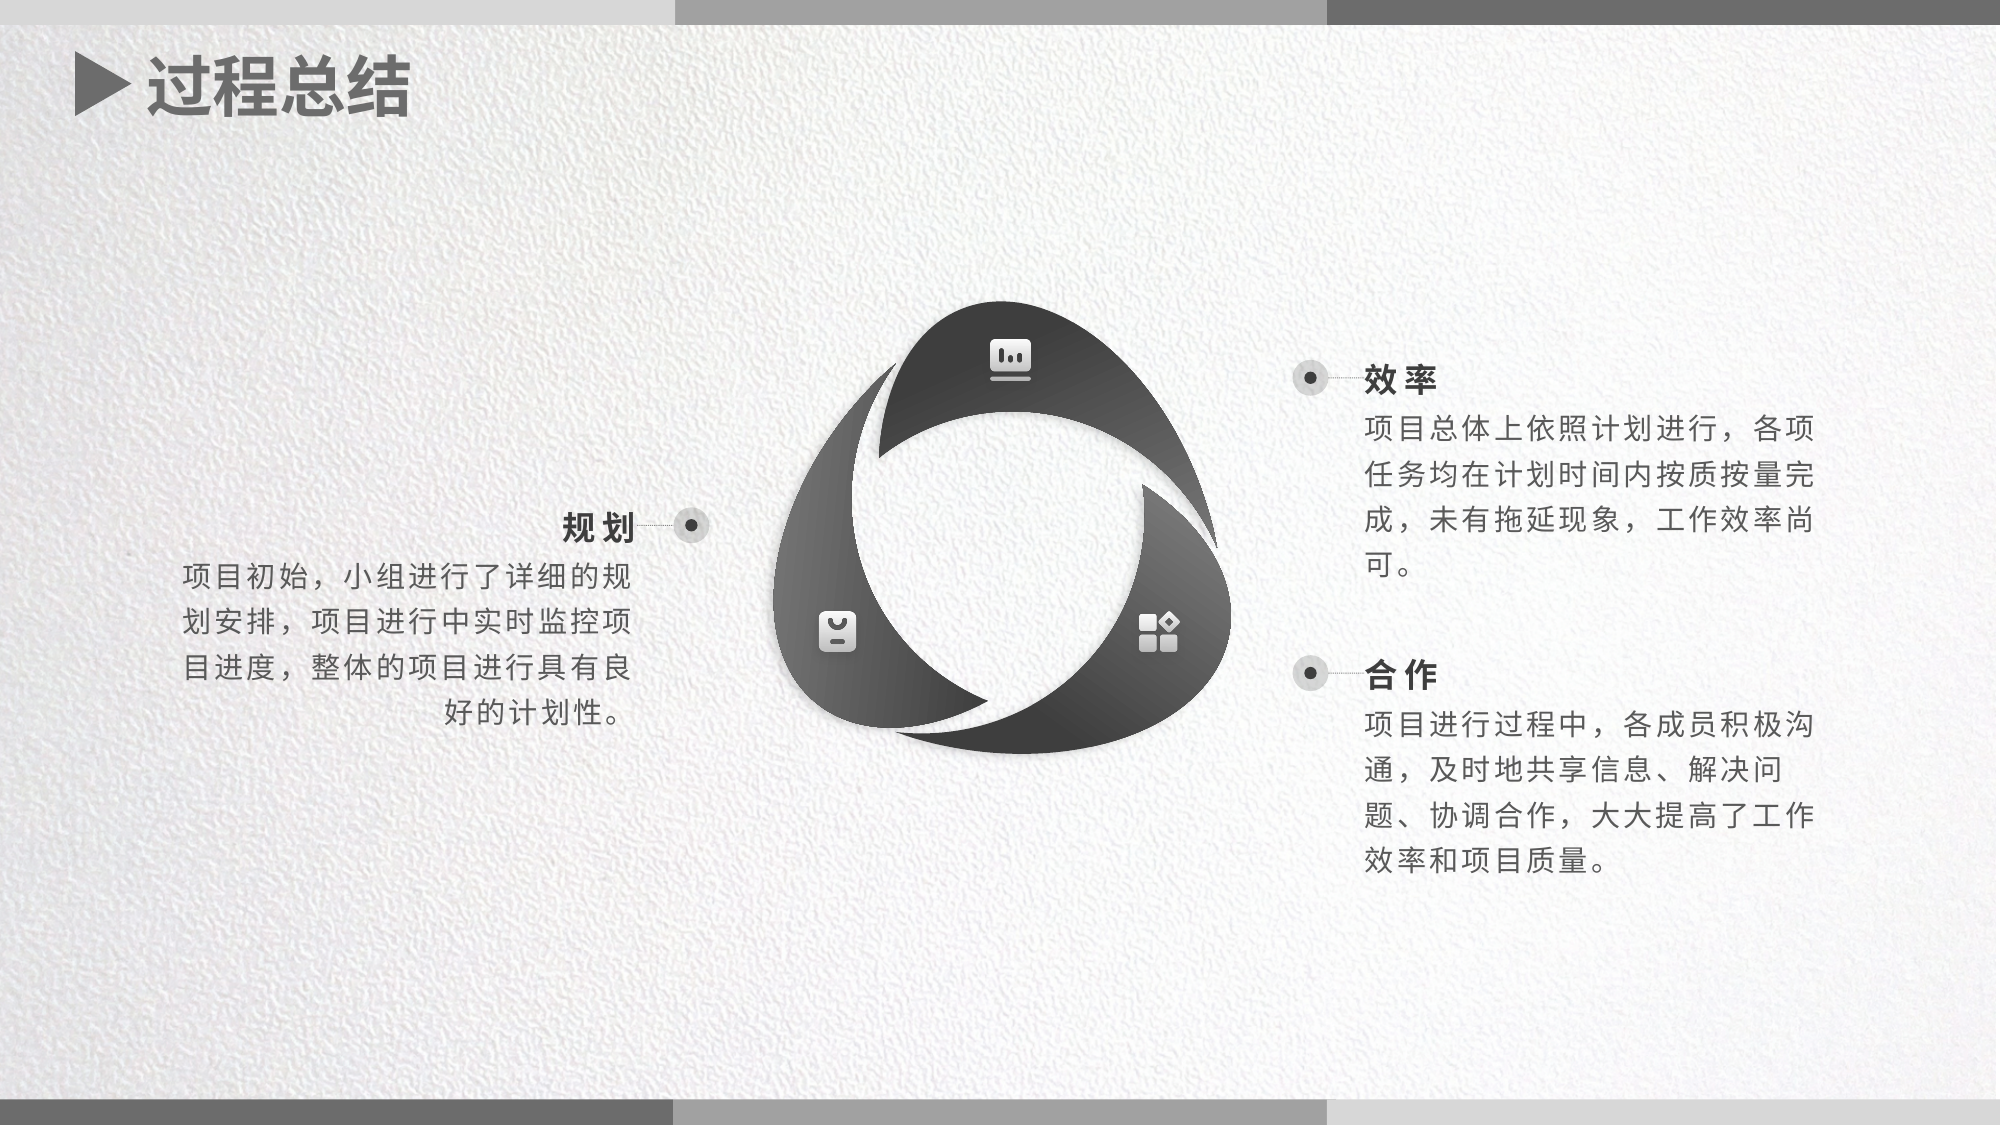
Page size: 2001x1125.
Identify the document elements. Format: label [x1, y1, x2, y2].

picture [0, 0, 1996, 1125]
text_box [1996, 0, 2000, 26]
text_box [1996, 1098, 2000, 1125]
